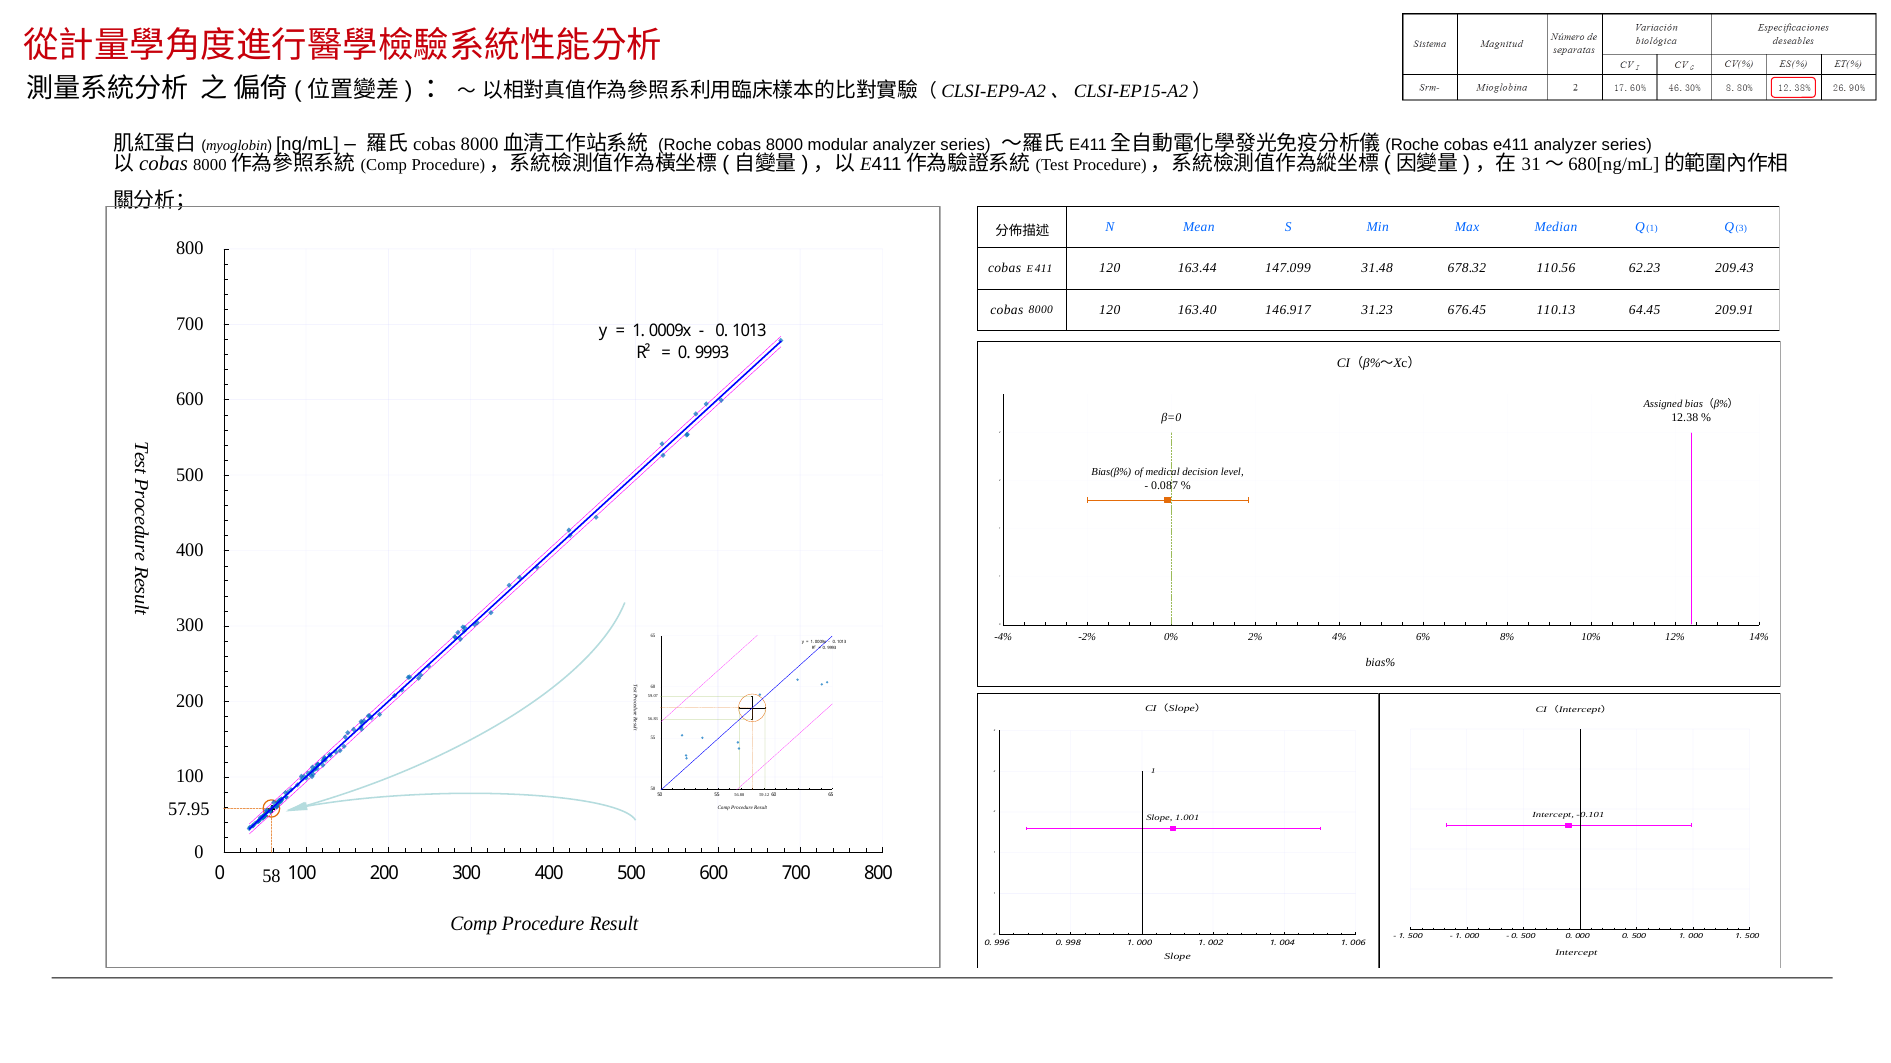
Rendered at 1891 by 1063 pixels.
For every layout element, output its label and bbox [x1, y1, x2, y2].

text_box [0, 12, 1877, 969]
